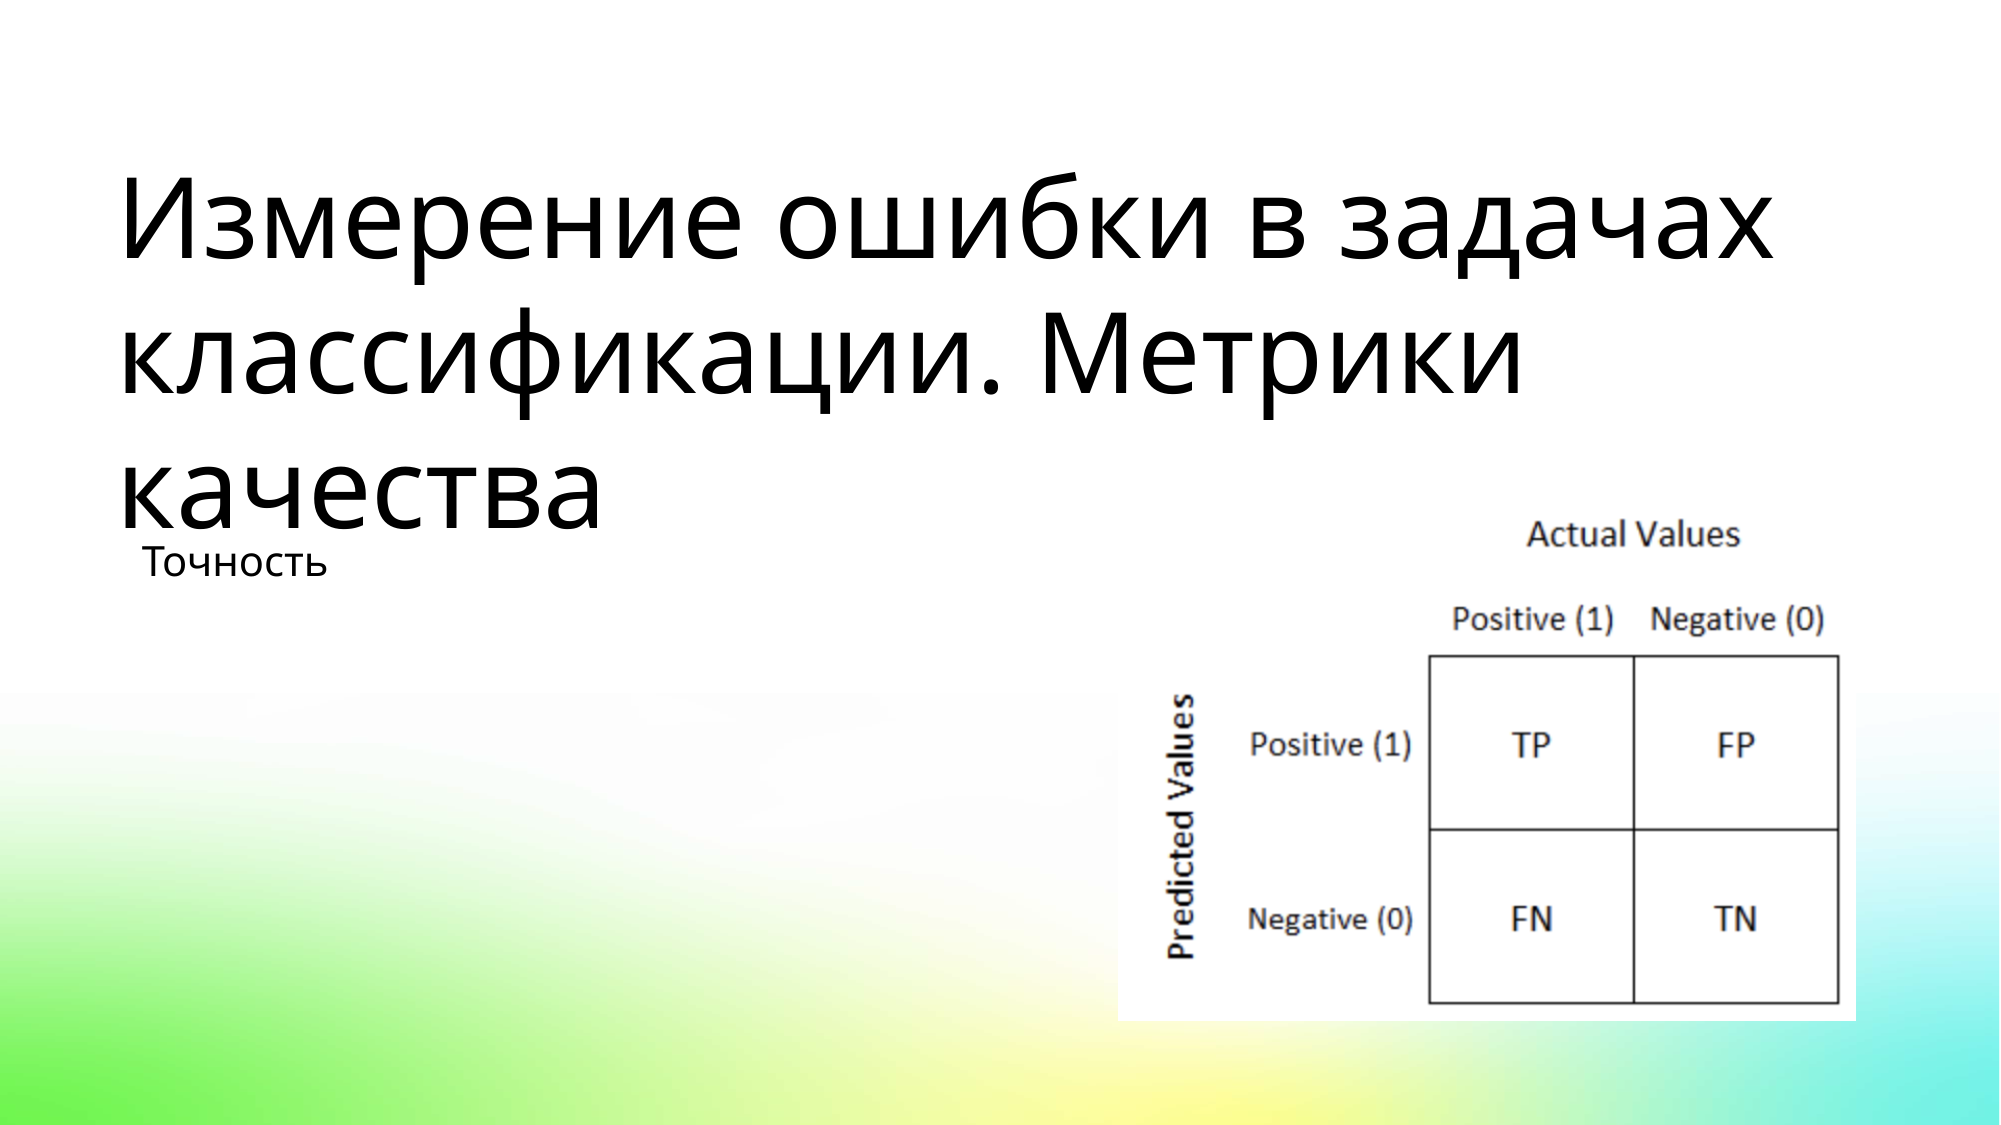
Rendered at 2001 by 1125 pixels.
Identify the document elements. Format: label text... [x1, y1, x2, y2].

picture [0, 693, 2000, 1125]
text_box [116, 444, 1888, 1071]
picture [1117, 467, 1856, 1021]
text_box Измерение ошибки в задачах классификации. Метрики качества [116, 145, 1807, 418]
